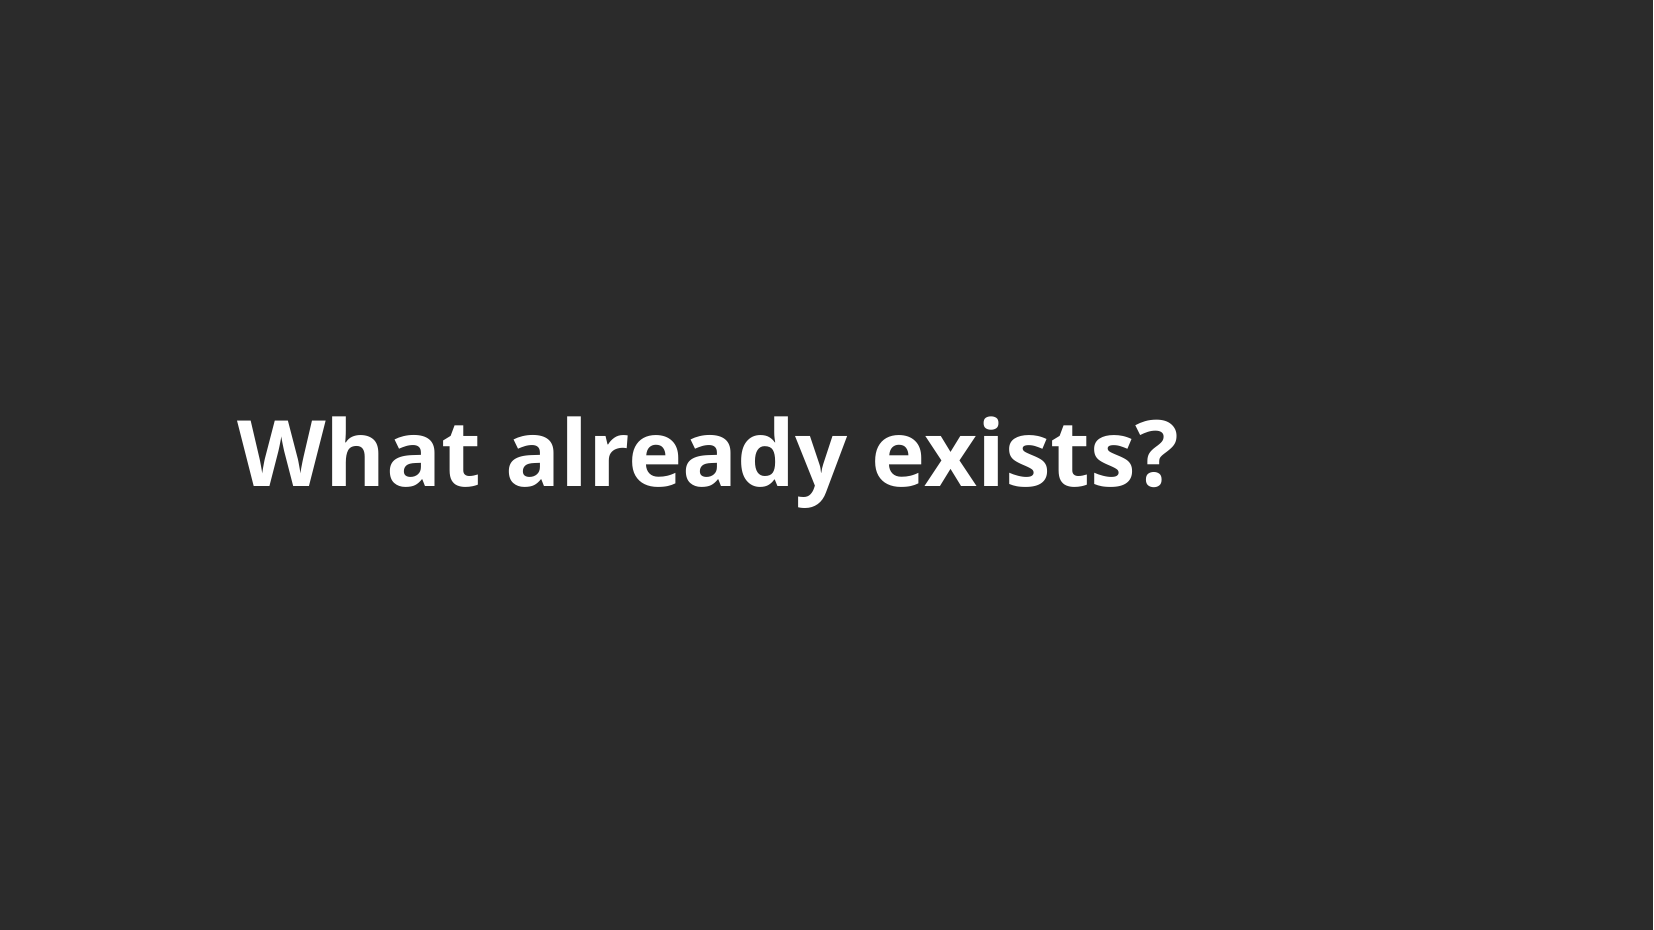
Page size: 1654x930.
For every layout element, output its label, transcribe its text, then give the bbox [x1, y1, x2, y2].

list What already exists? [82, 217, 1335, 757]
